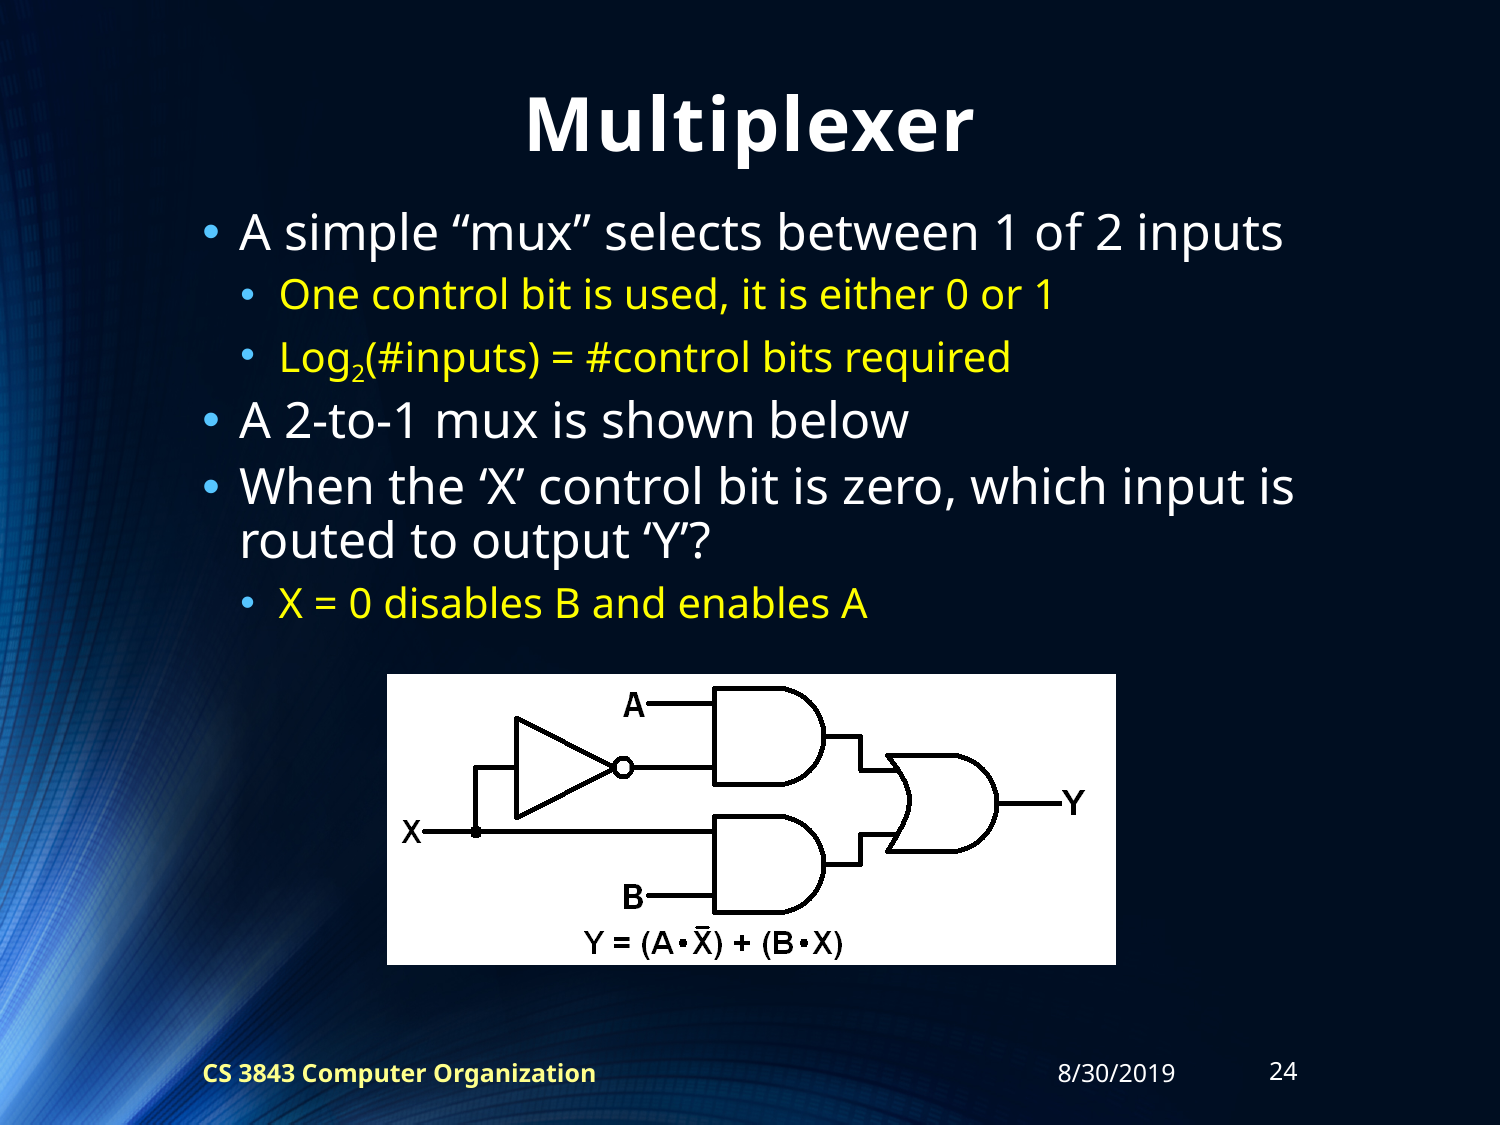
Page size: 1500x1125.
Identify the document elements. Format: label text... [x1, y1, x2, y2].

title Multiplexer [187, 62, 1313, 175]
footer CS 3843 Computer Organization [187, 1050, 994, 1096]
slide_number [1012, 1050, 1191, 1096]
list A simple “mux” selects between 1 of 2 inputs One control bit is used, it is either 0 or 1 Log2(#inputs) = #control bits required A 2-to-1 mux is shown below When the ‘X’ control bit is zero, which input is routed to output ‘Y’? X = 0 disables B and enables A [187, 200, 1312, 1013]
slide_number 24 [1209, 1050, 1313, 1096]
picture [0, 0, 1500, 1125]
